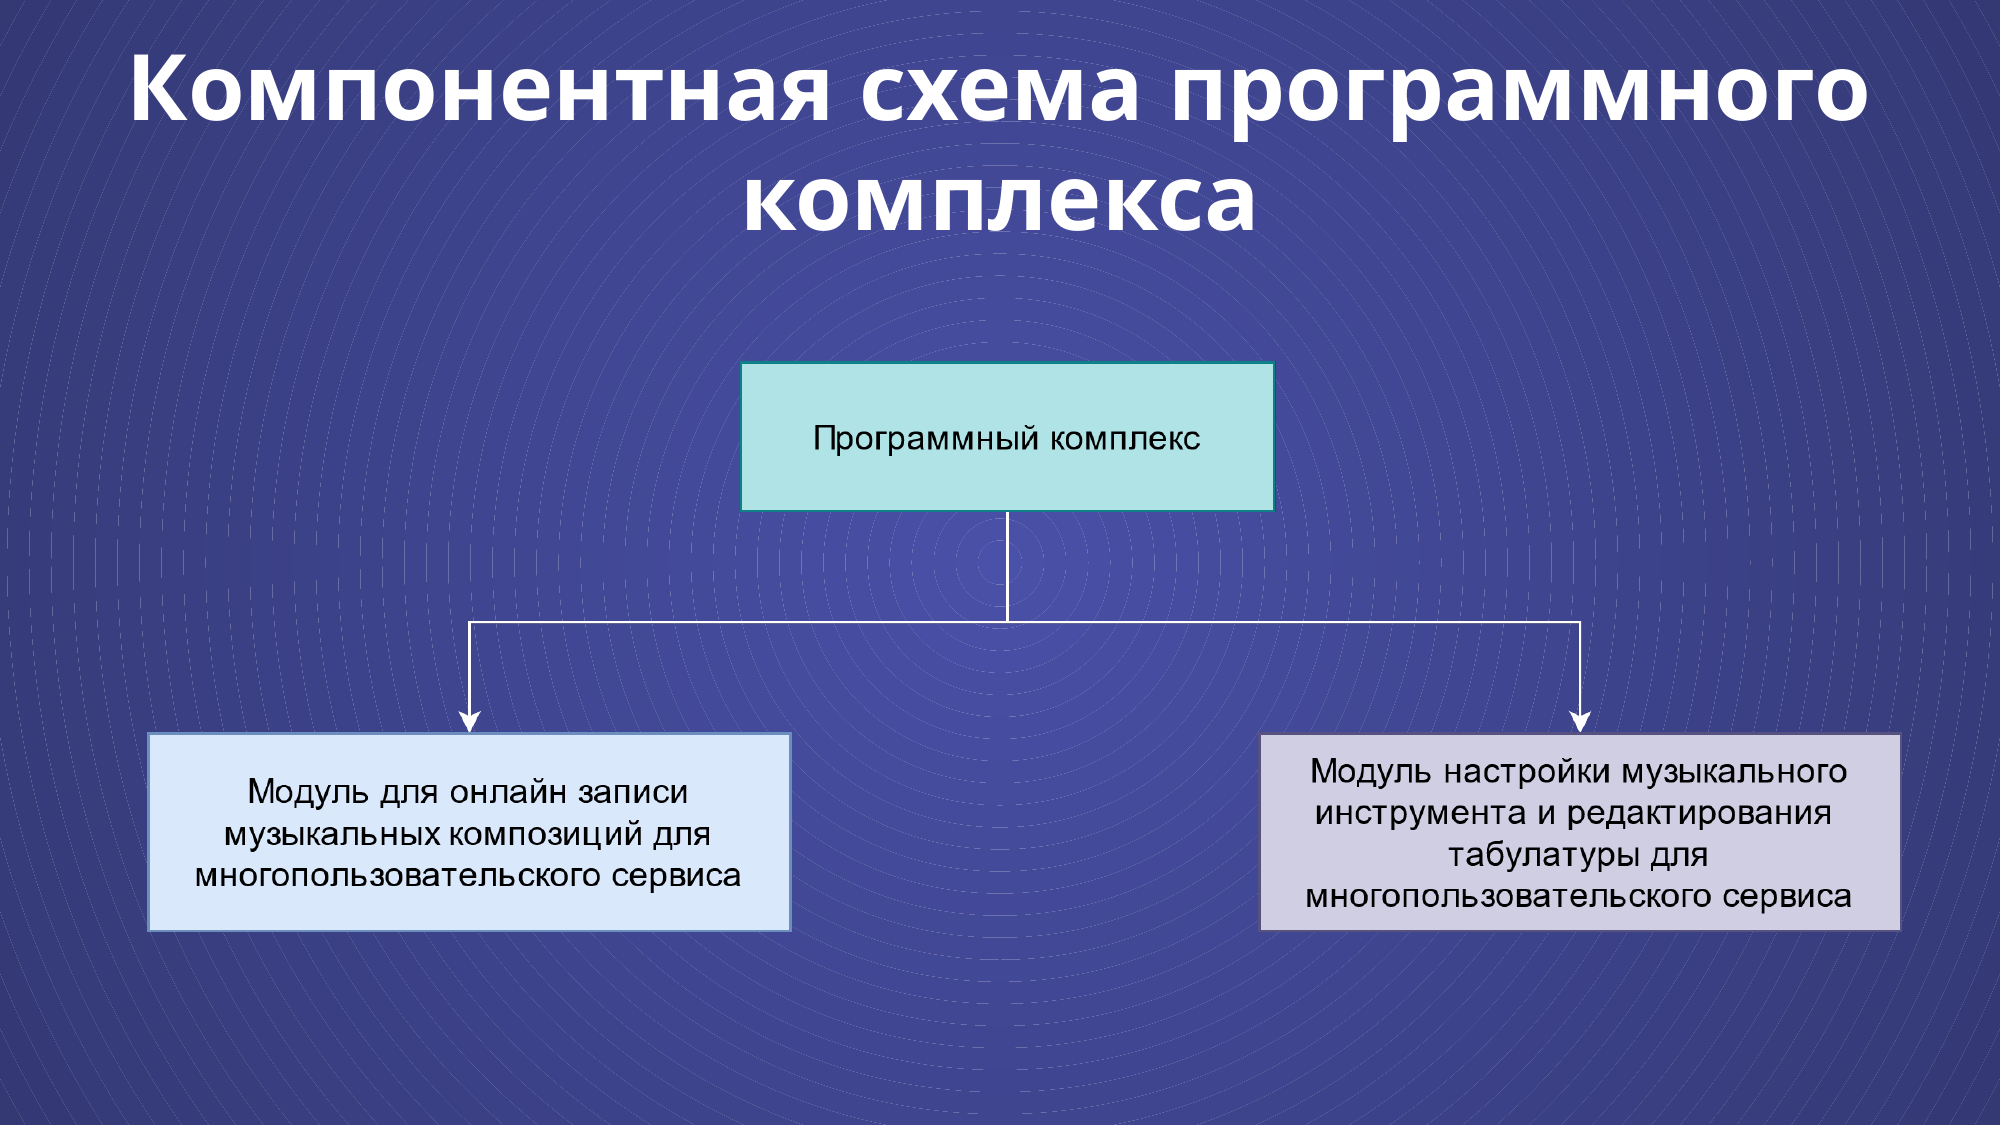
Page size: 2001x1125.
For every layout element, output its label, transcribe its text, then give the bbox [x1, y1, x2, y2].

picture [147, 361, 1902, 932]
text_box Компонентная схема программного комплекса [0, 21, 2000, 257]
